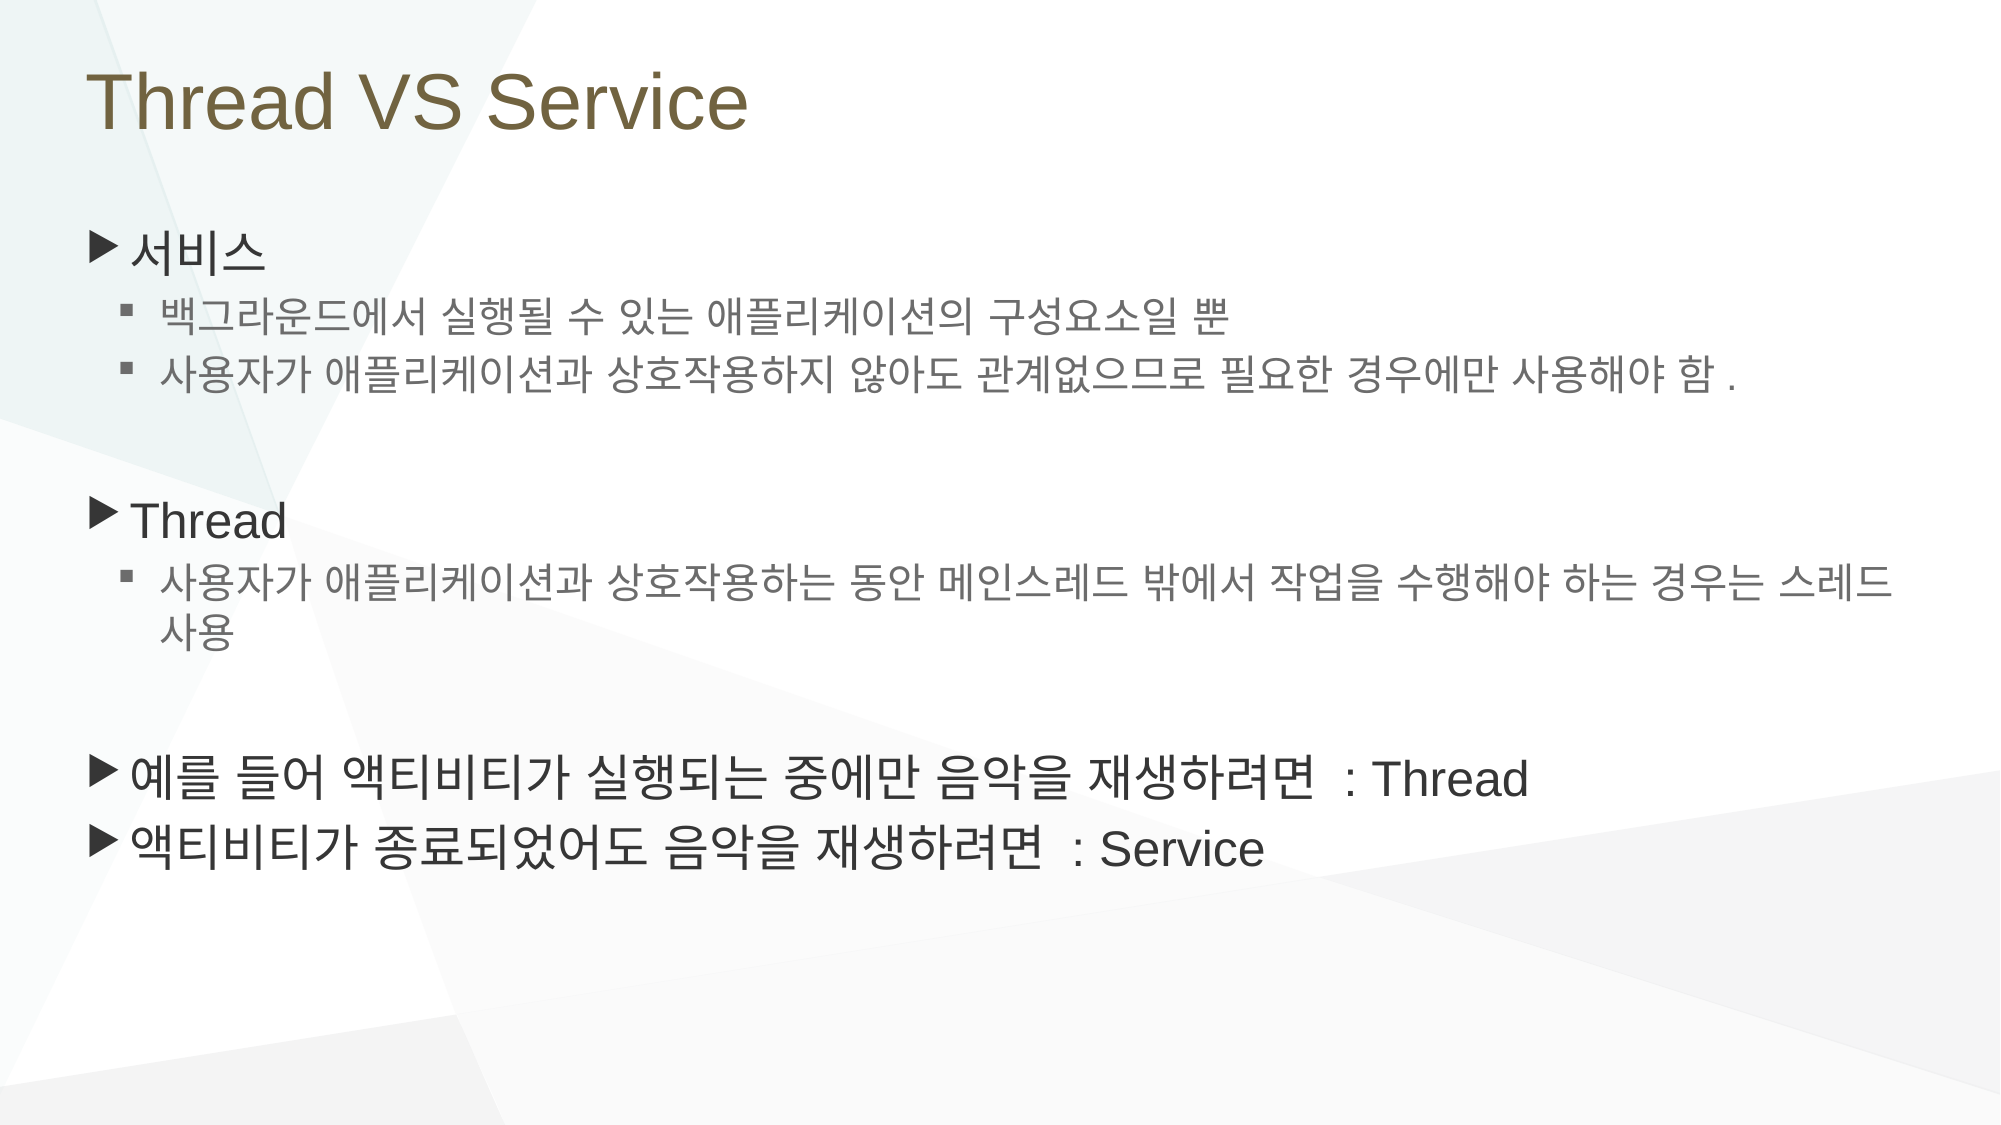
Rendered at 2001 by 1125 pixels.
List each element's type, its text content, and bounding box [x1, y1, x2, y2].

title Thread VS Service [70, 20, 1925, 175]
list 서비스 백그라운드에서 실행될 수 있는 애플리케이션의 구성요소일 뿐 사용자가 애플리케이션과 상호작용하지 않아도 관계없으므로 필요한 경우에만 사용해야 함. Thread 사용자가 애플리케이션과 상호작용하는 동안 메인스레드 밖에서 작업을 수행해야 하는 경우는 스레드 사용 예를 들어 액티비티가 실행되는 중에만 음악을 재생하려면 : Thread 액티비티가 종료되었어도 음악을 재생하려면 : Service [70, 214, 1925, 1029]
